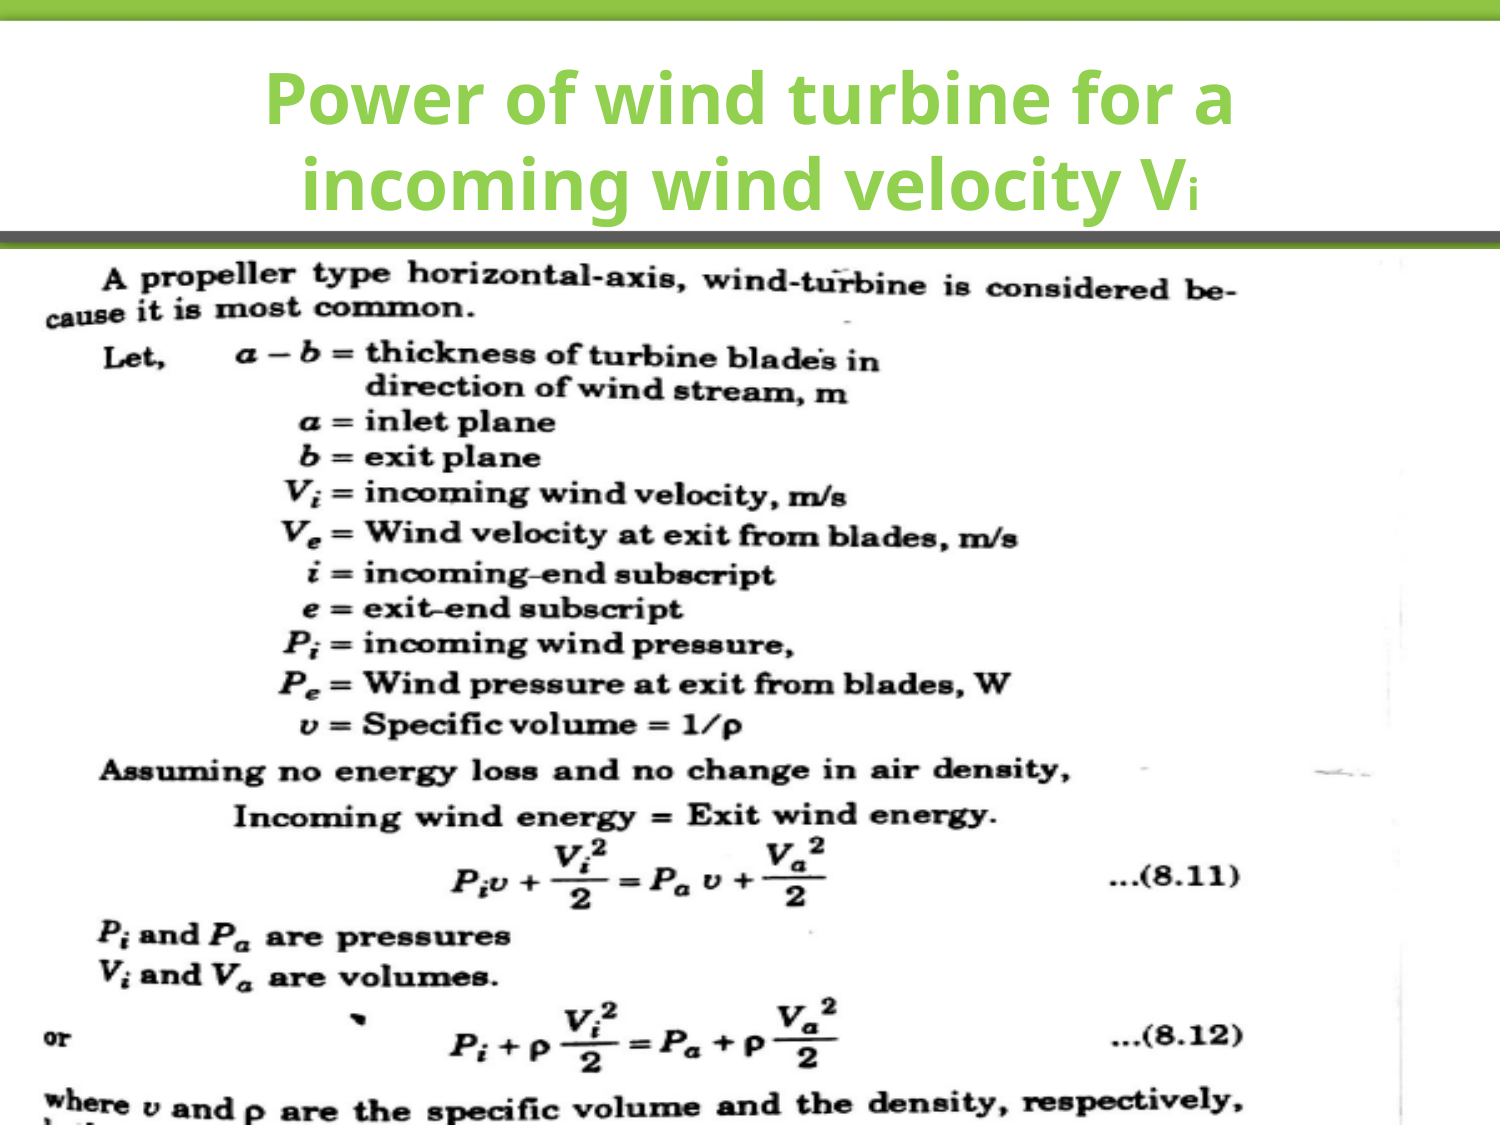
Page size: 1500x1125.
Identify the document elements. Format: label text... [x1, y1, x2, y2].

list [0, 249, 1500, 1125]
title Power of wind turbine for a incoming wind velocity Vi [75, 45, 1425, 233]
picture [0, 0, 1500, 249]
